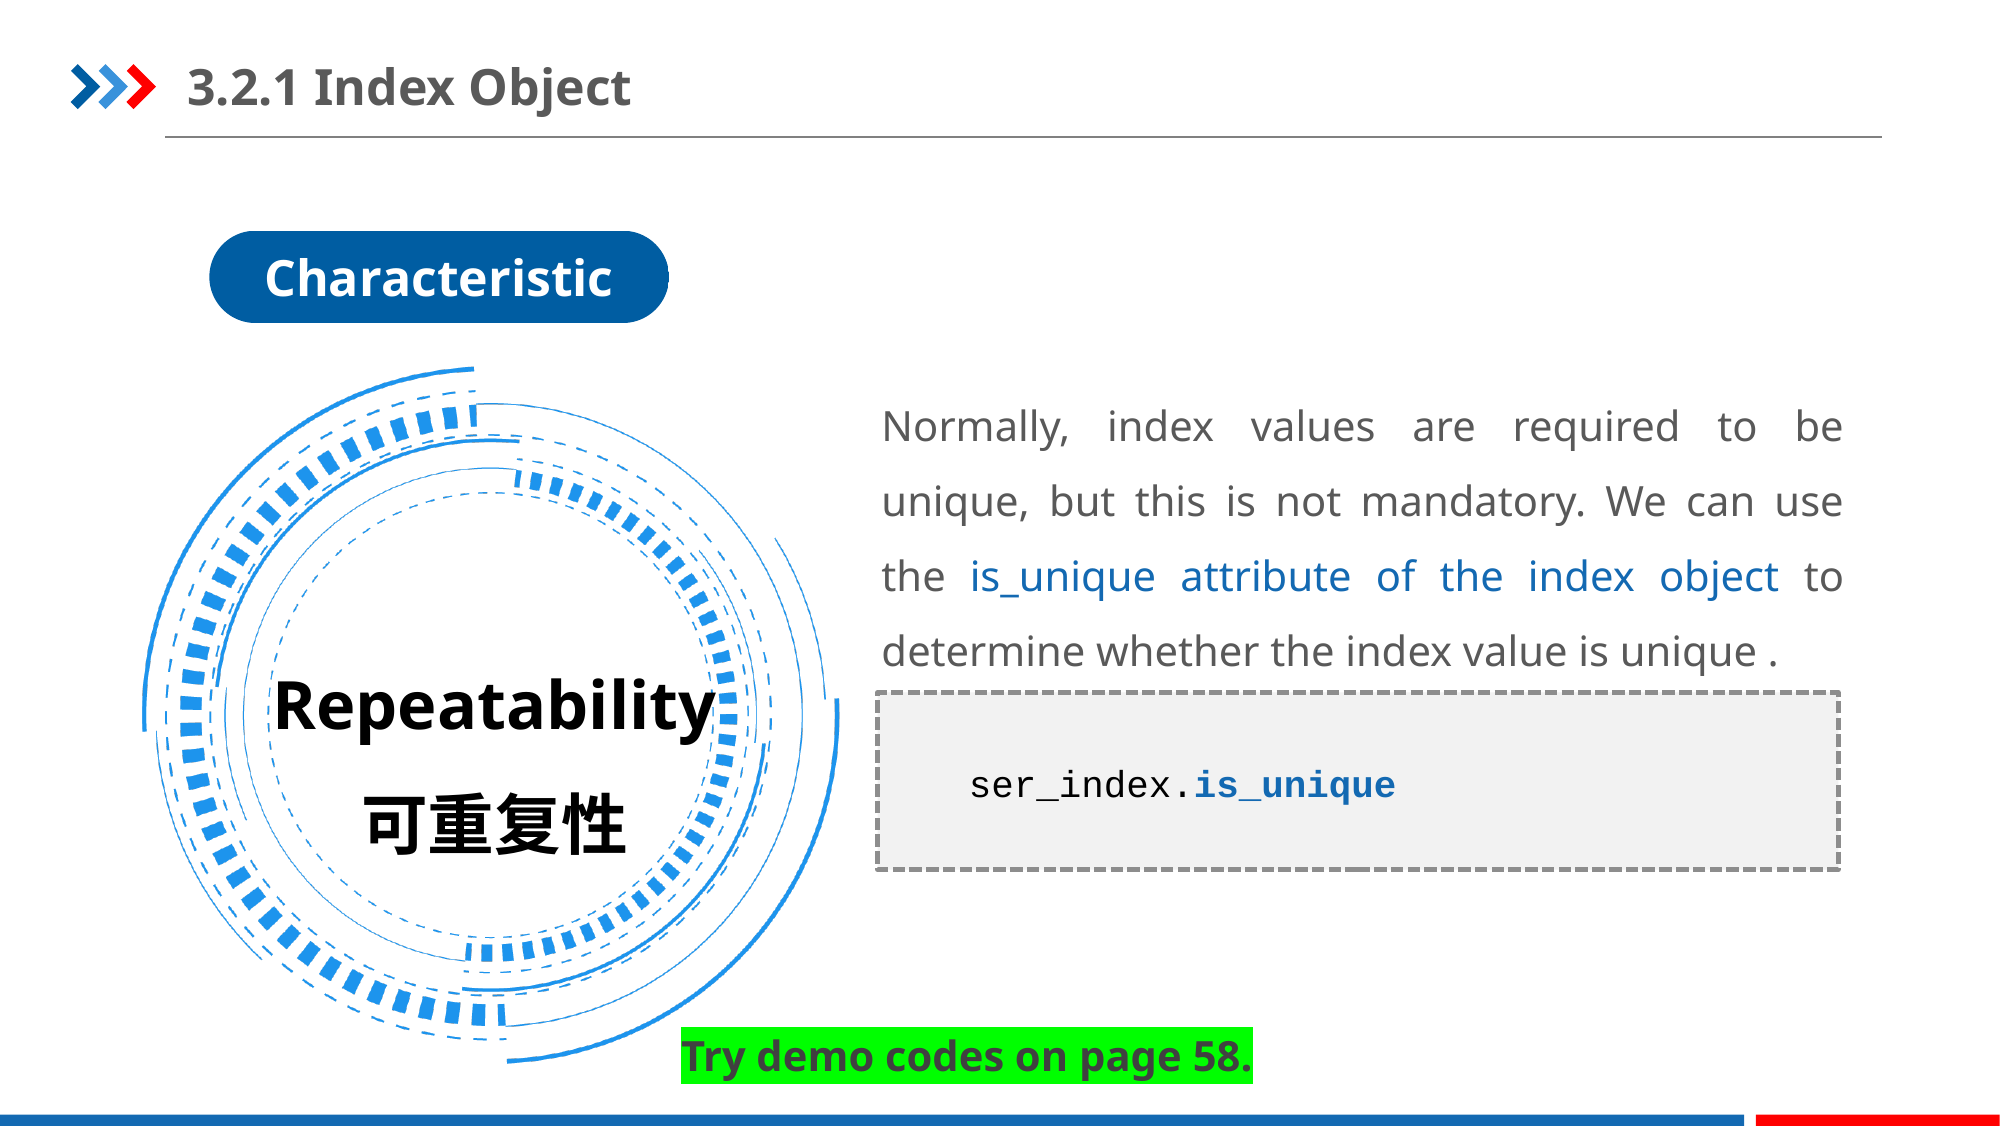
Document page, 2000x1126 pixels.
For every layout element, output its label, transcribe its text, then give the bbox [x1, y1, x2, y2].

text_box ser_index.is_unique​ [922, 746, 1816, 813]
text_box 3.2.1 Index Object [187, 43, 870, 127]
text_box [922, 690, 1841, 872]
text_box Characteristic [222, 228, 657, 242]
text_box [42, 243, 918, 1119]
text_box Normally, index values are required to be unique, but this is not mandatory. We can use the is_unique attribute of the index object to determine whether the index value is unique . [922, 367, 1859, 683]
text_box Try demo codes on page 58. [922, 1022, 1440, 1088]
